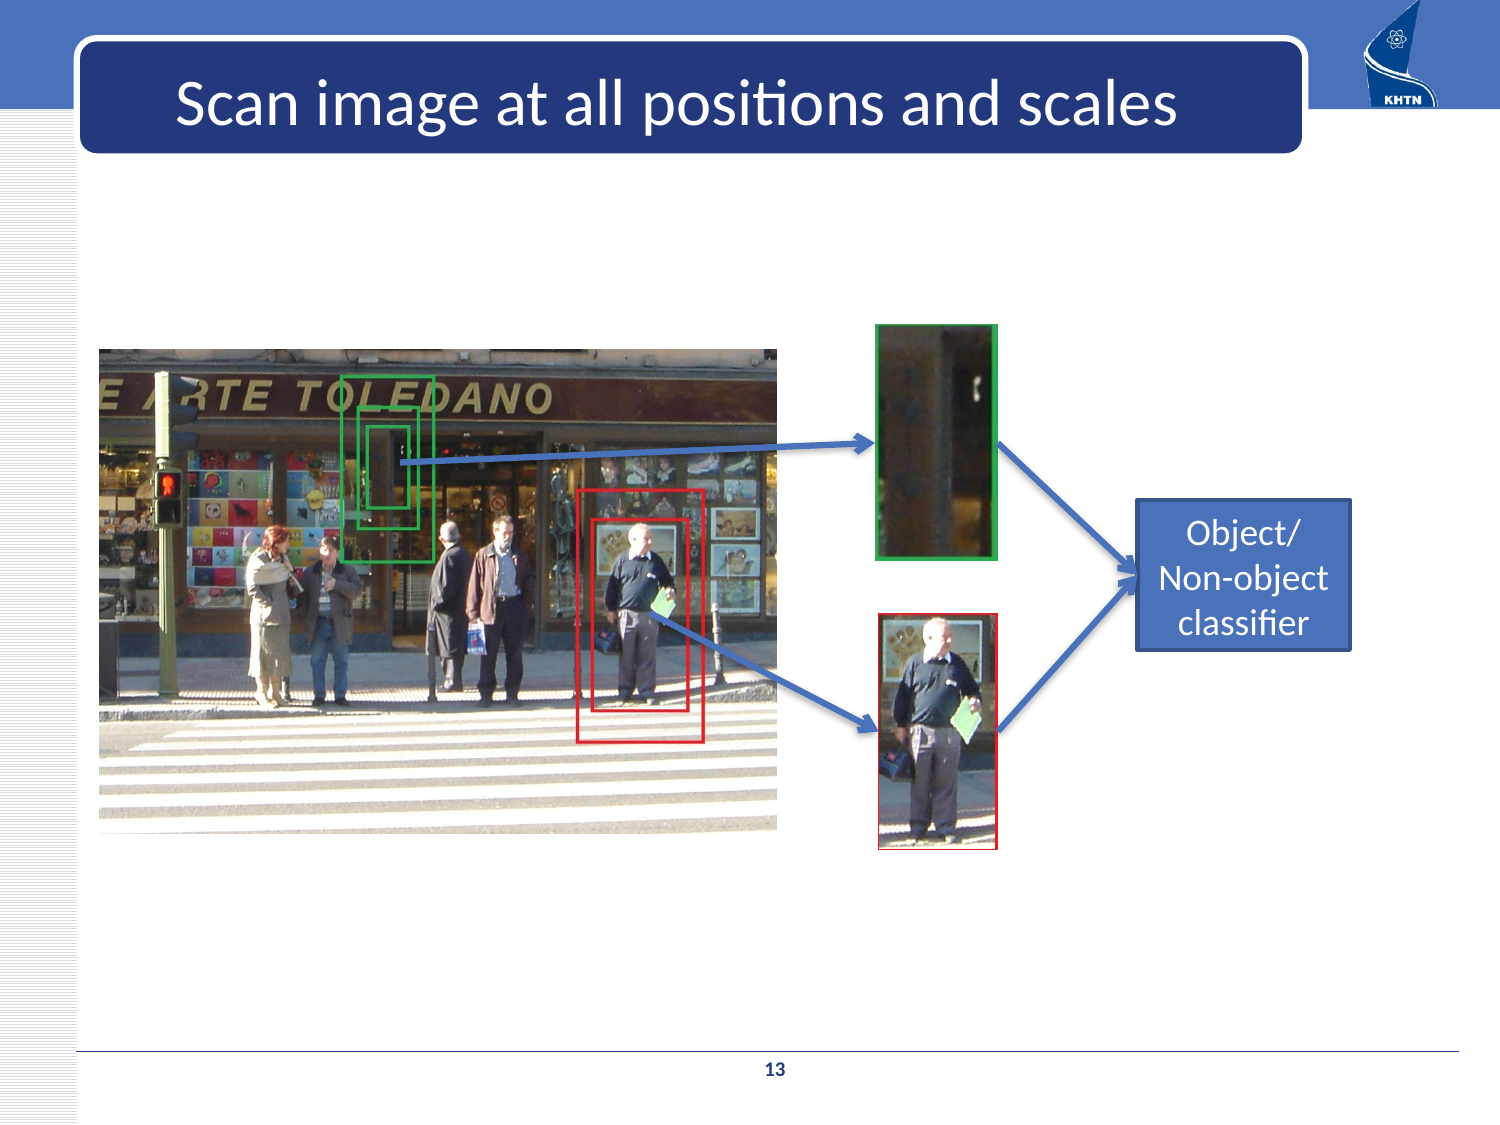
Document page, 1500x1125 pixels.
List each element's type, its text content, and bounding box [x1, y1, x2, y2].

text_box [399, 442, 876, 463]
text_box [997, 574, 1138, 732]
picture [99, 349, 777, 834]
picture [874, 324, 998, 562]
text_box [649, 612, 880, 732]
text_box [997, 442, 1138, 574]
slide_number 13 [600, 1047, 950, 1083]
picture [878, 612, 998, 851]
text_box Object/Non-object classifier [1142, 498, 1352, 652]
title Scan image at all positions and scales [89, 52, 1265, 145]
picture [1313, 0, 1490, 109]
